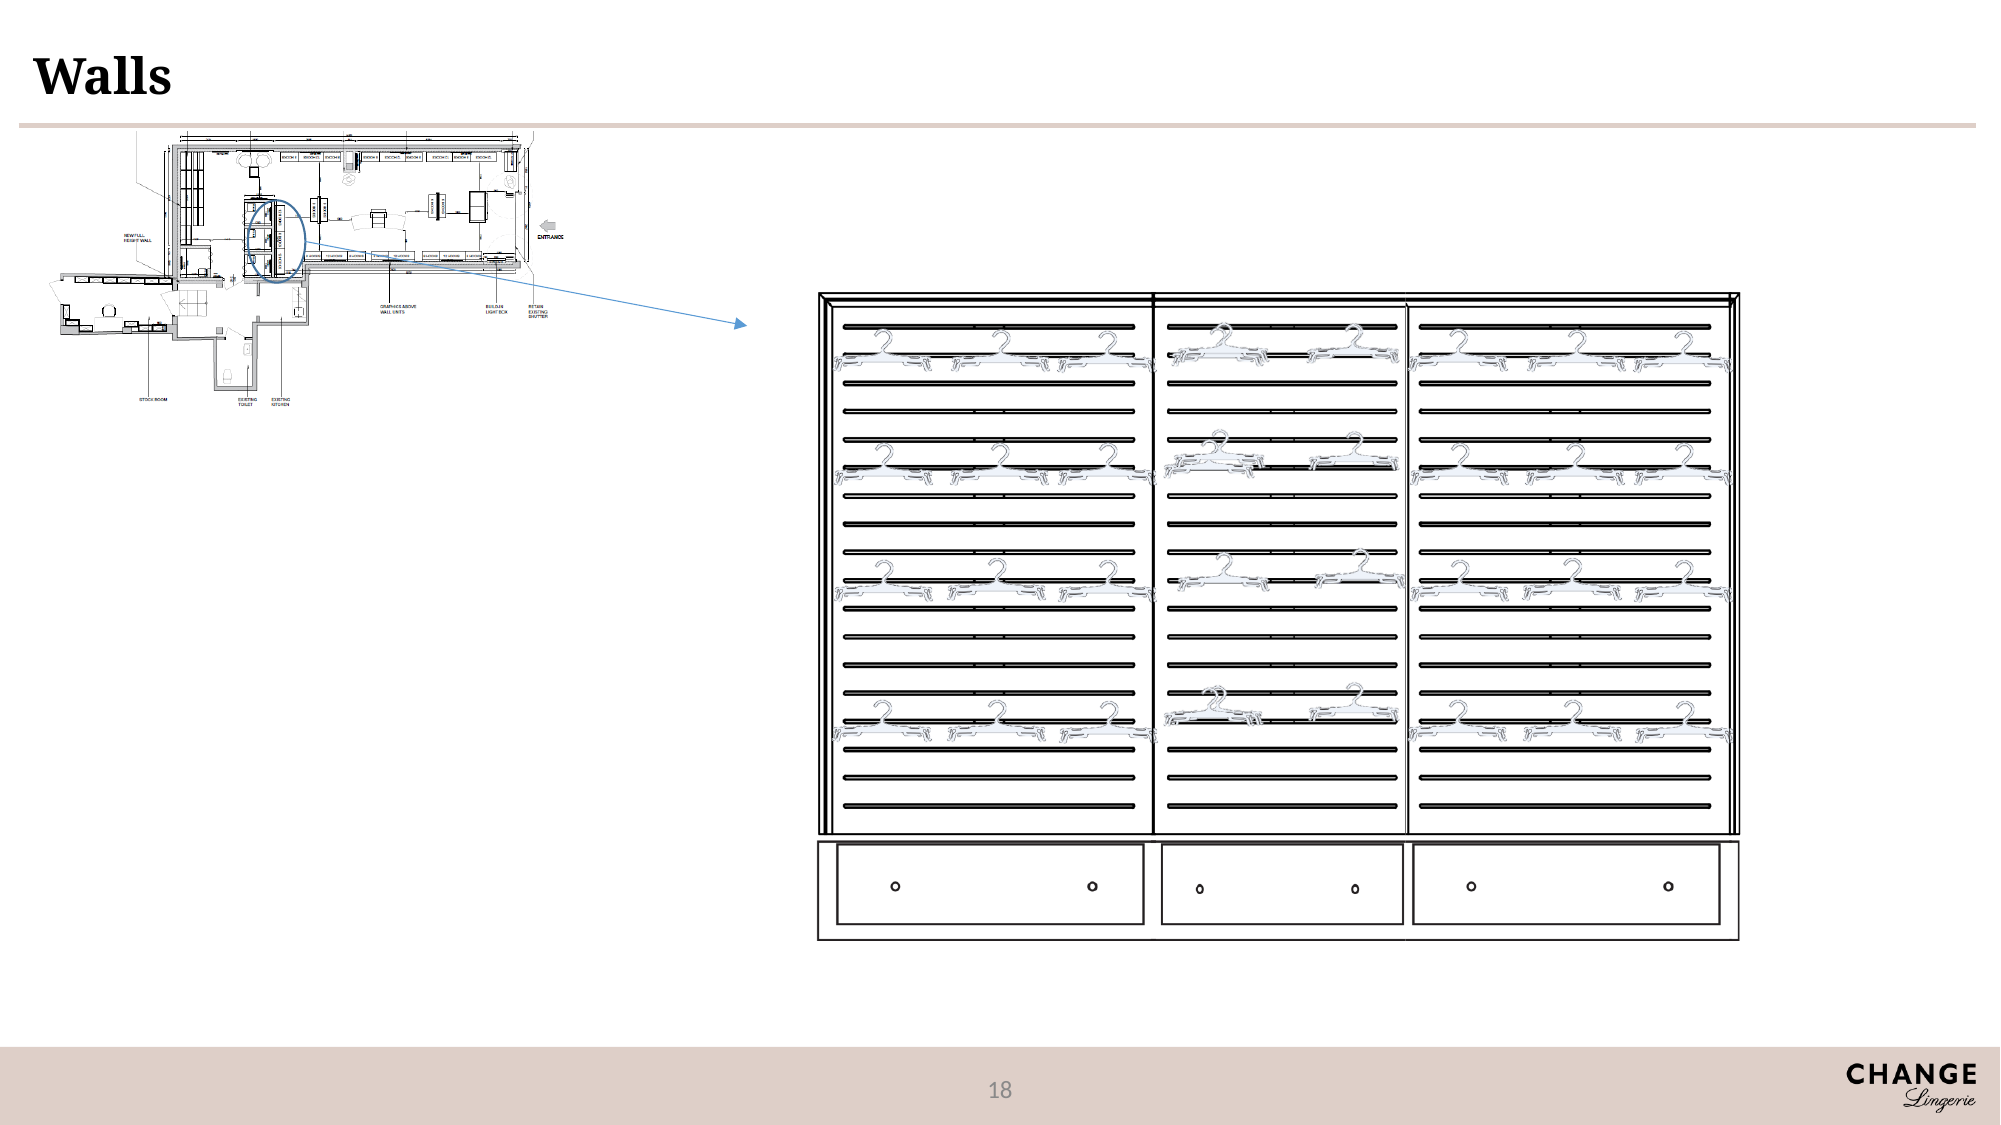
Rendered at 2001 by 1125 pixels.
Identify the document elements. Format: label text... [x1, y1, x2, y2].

text_box 18 [344, 1046, 1656, 1125]
picture [1846, 1063, 1976, 1113]
picture [21, 131, 564, 409]
text_box [1656, 1046, 2000, 1125]
picture [808, 286, 1752, 941]
text_box [0, 1046, 344, 1125]
text_box Walls [18, 36, 1976, 112]
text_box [305, 241, 748, 326]
